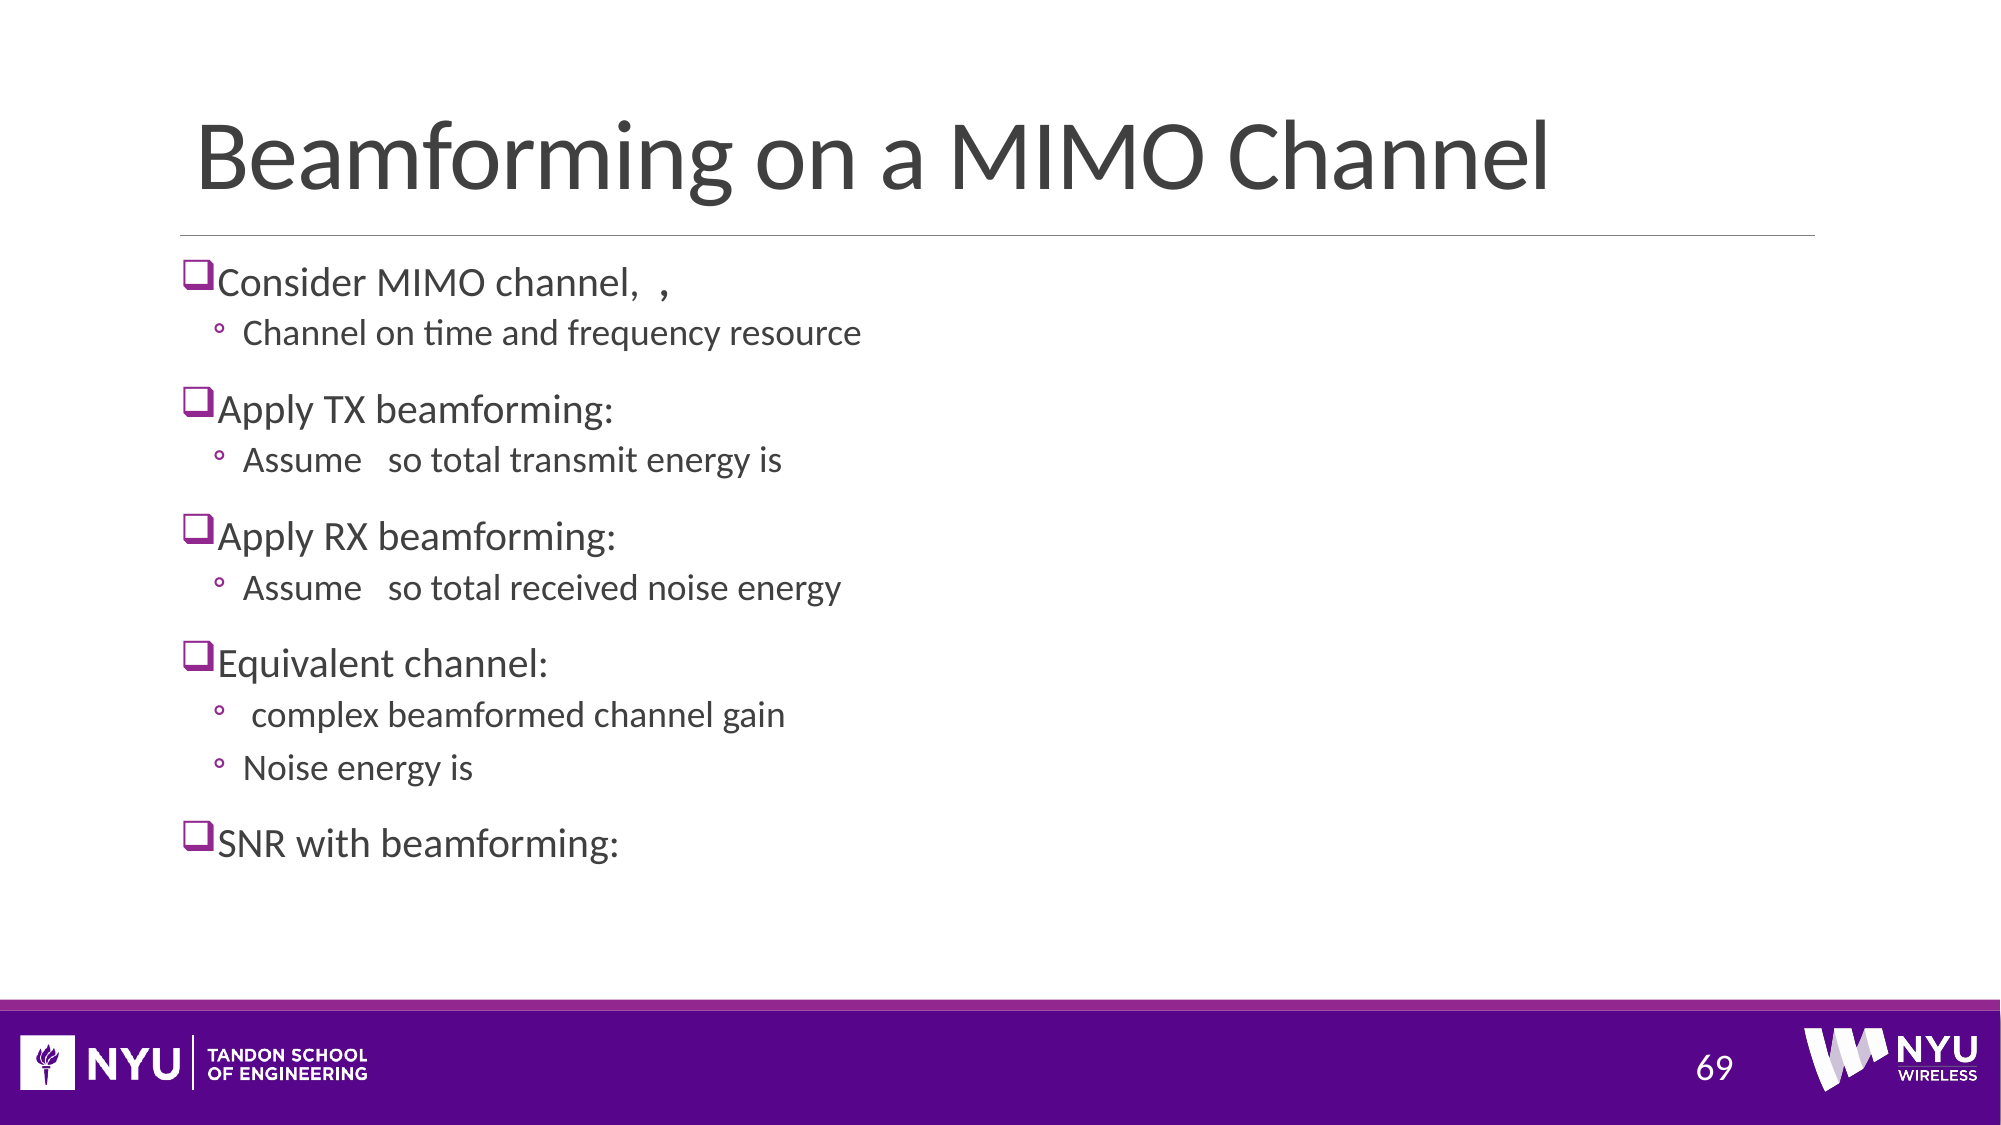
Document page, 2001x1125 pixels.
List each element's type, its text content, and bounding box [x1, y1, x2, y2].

title Beamforming on a MIMO Channel [180, 47, 1830, 218]
slide_number 69 [1533, 1035, 1749, 1096]
